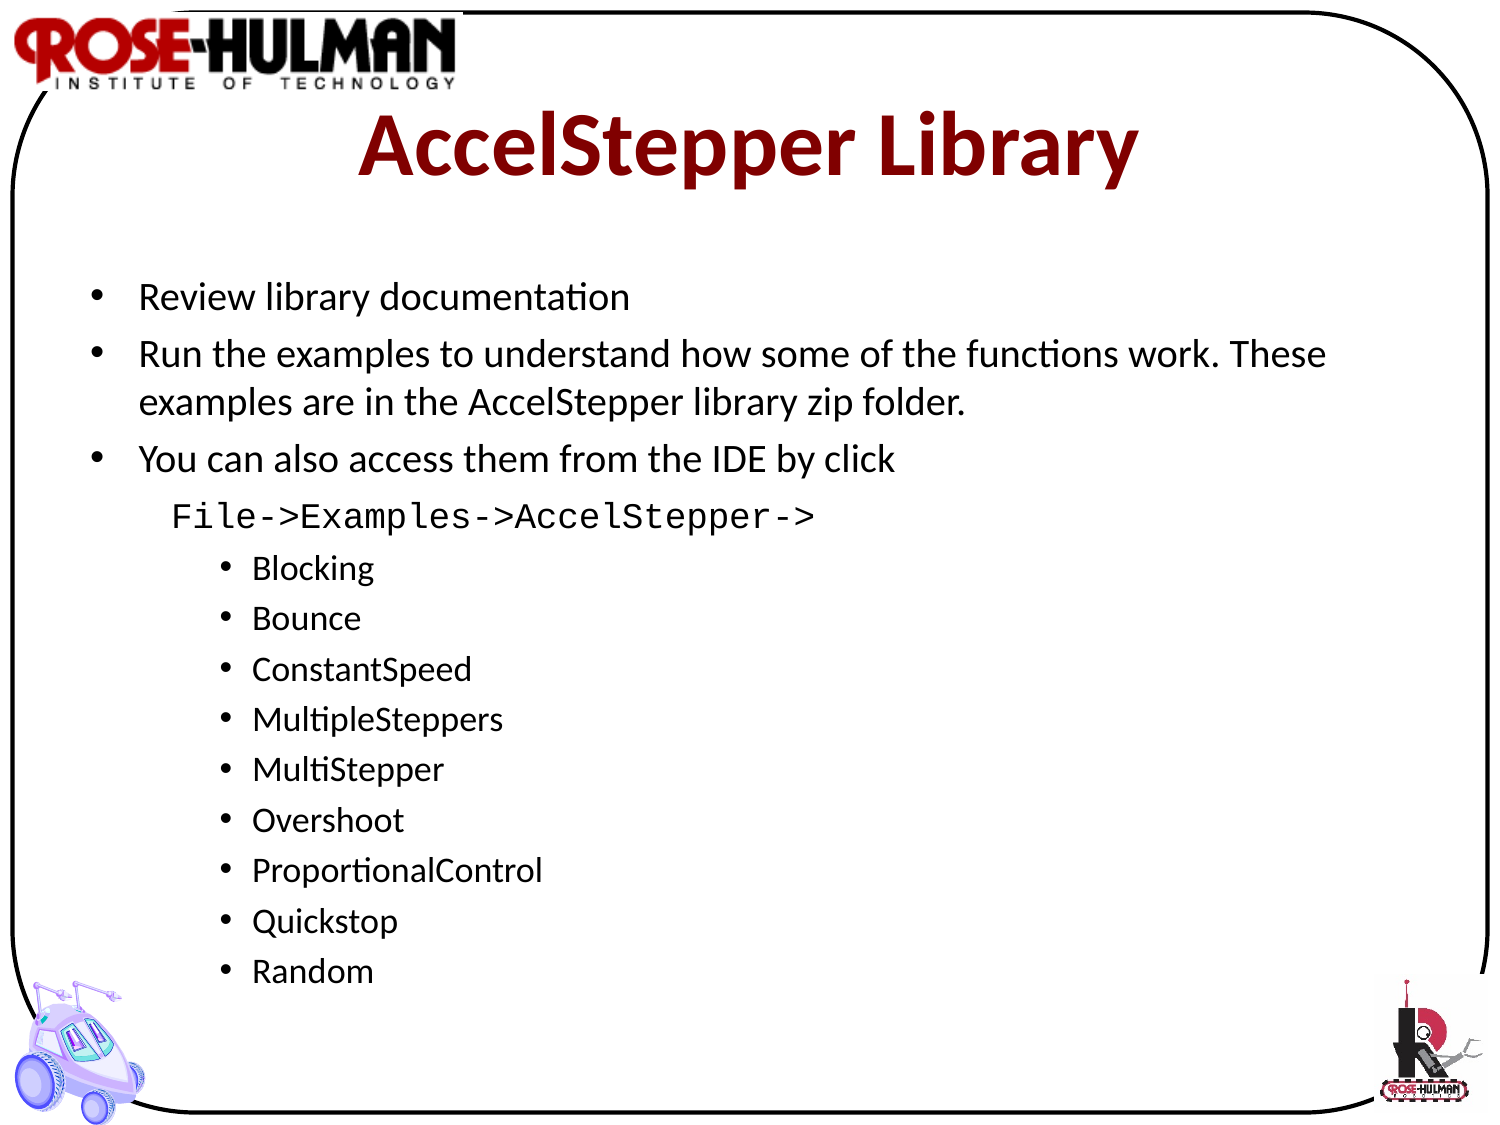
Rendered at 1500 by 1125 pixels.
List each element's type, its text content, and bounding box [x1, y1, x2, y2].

title AccelStepper Library [75, 45, 1425, 233]
picture [10, 12, 463, 91]
picture [1374, 974, 1488, 1113]
list Review library documentation Run the examples to understand how some of the functions work. These examples are in the AccelStepper library zip folder. You can also access them from the IDE by click File->Examples->AccelStepper-> Blocking Bounce ConstantSpeed MultipleSteppers MultiStepper Overshoot ProportionalControl Quickstop Random [75, 262, 1425, 1005]
